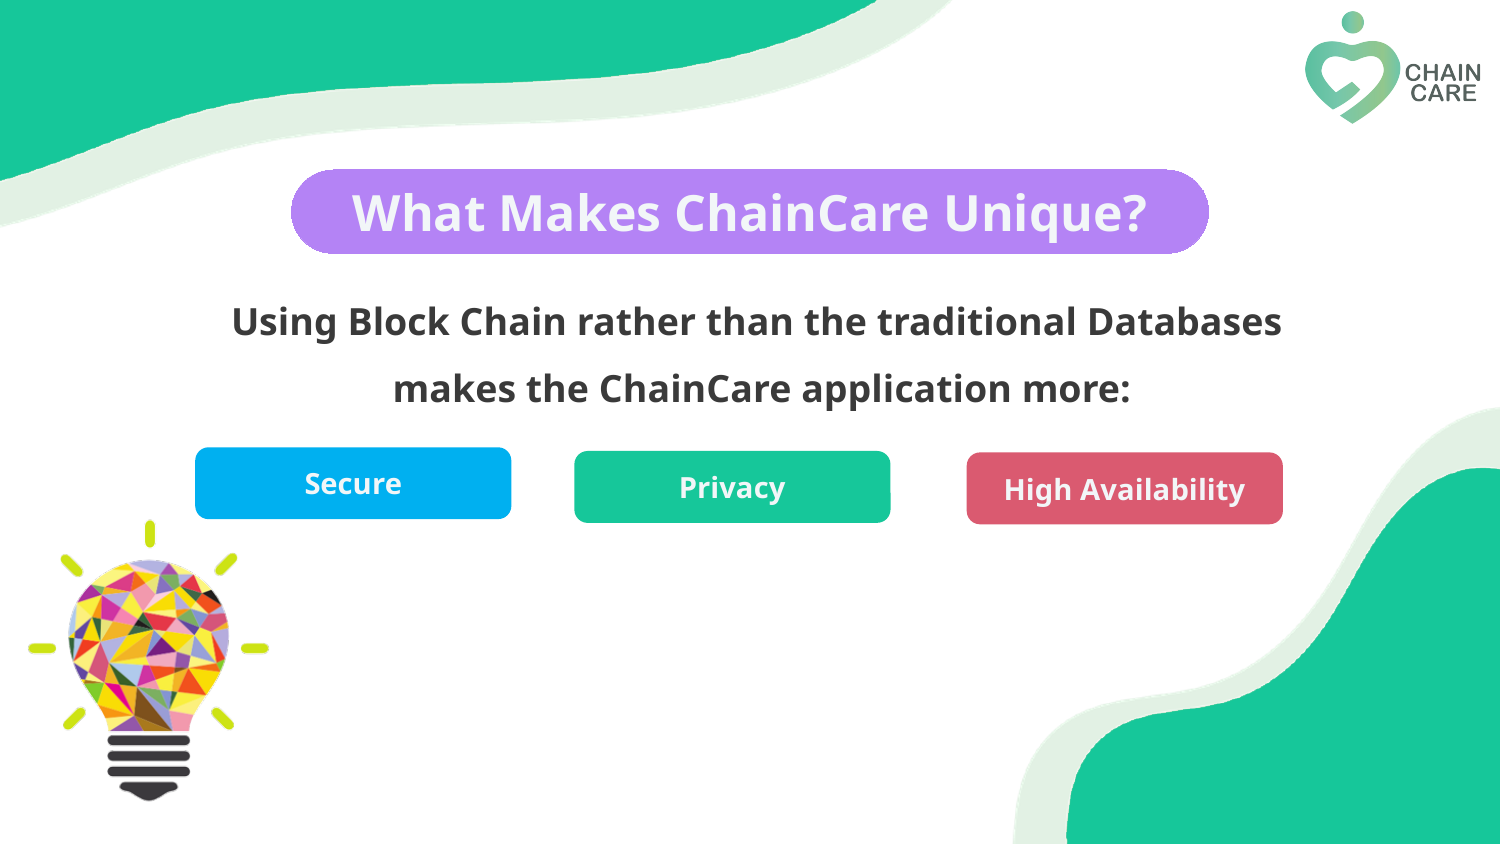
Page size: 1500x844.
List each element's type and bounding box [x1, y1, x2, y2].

picture [0, 499, 510, 844]
text_box [0, 0, 1500, 844]
picture [1305, 11, 1489, 124]
